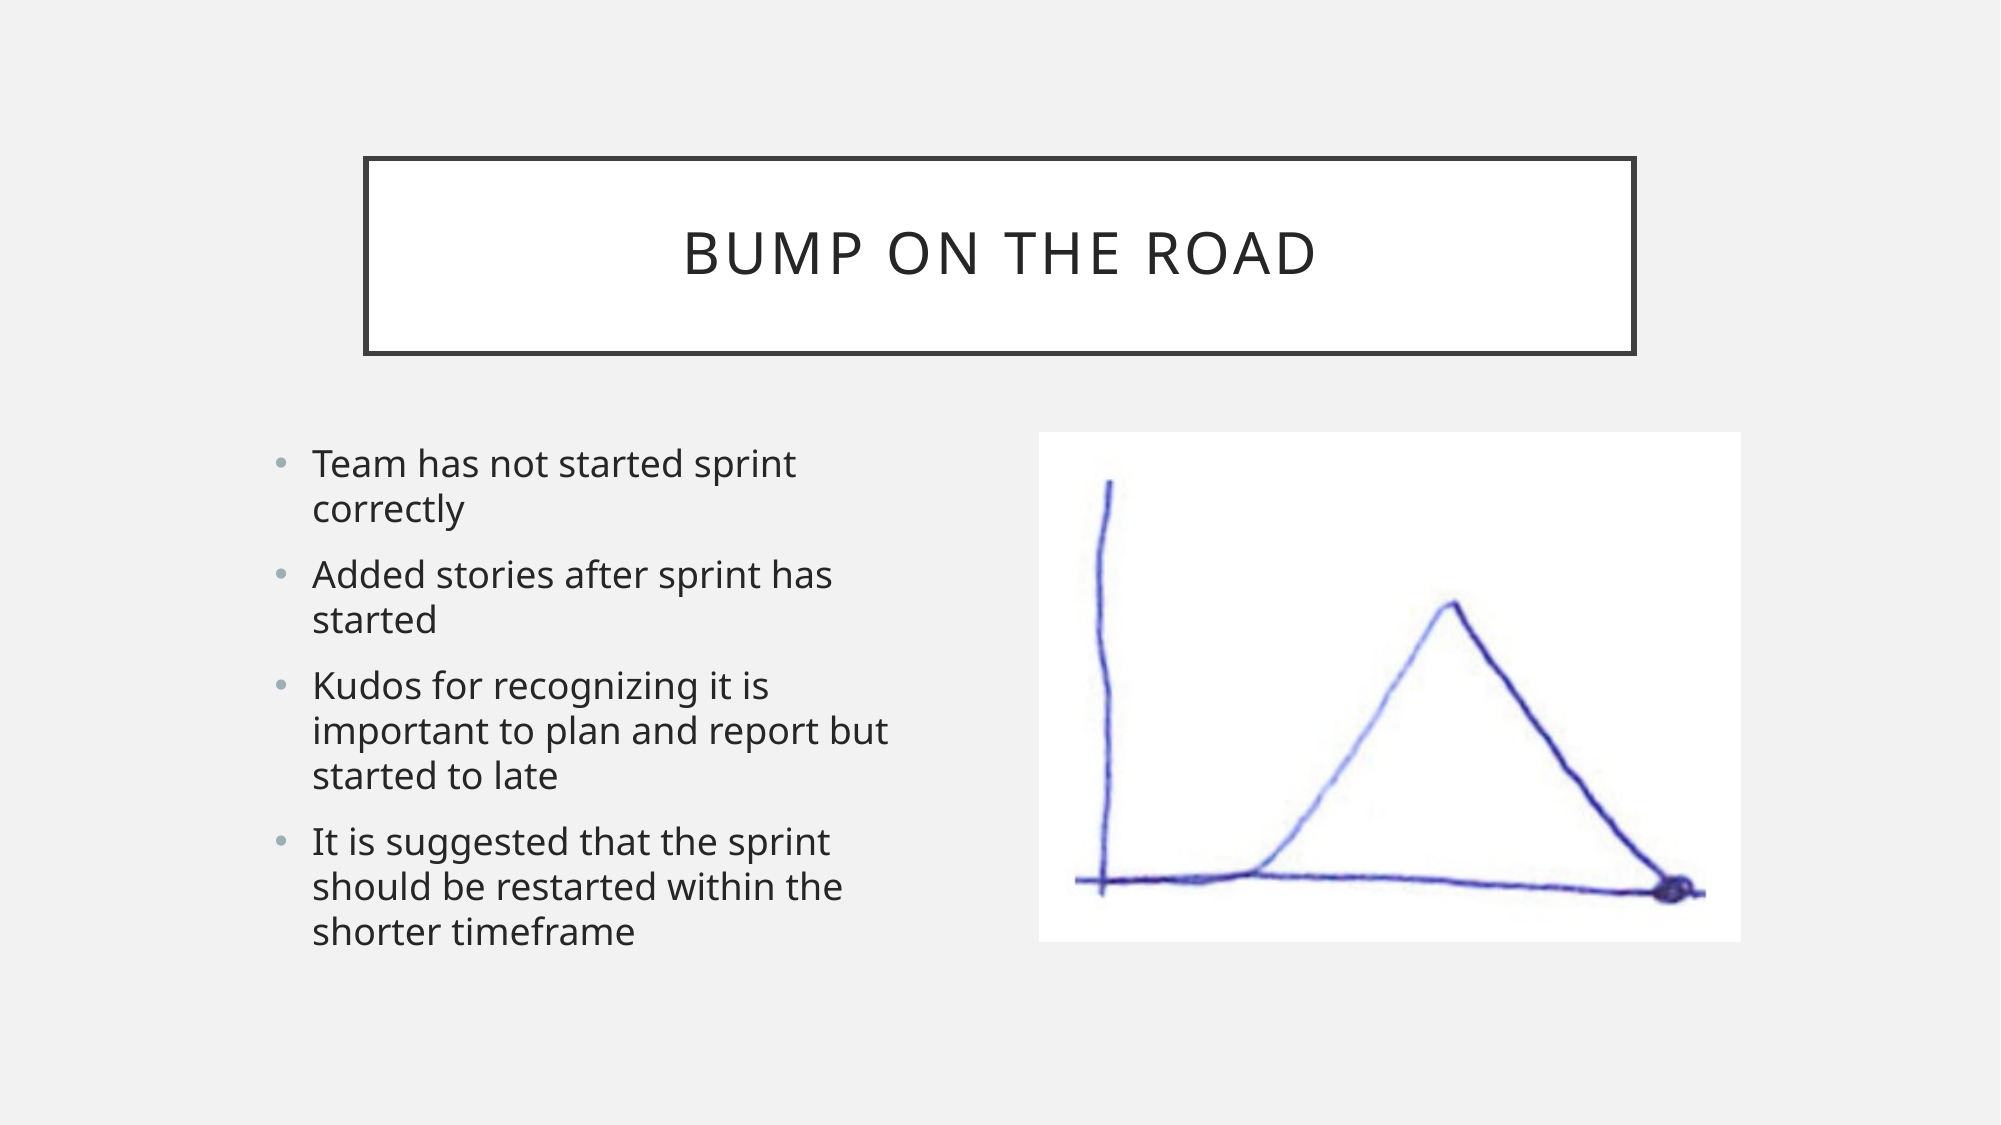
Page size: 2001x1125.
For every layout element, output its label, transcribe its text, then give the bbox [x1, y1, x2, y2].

title bump on the road [363, 156, 1637, 356]
picture [1039, 432, 1741, 942]
list Team has not started sprint correctly Added stories after sprint has started Kudos for recognizing it is important to plan and report but started to late It is suggested that the sprint should be restarted within the shorter timeframe [259, 432, 961, 942]
